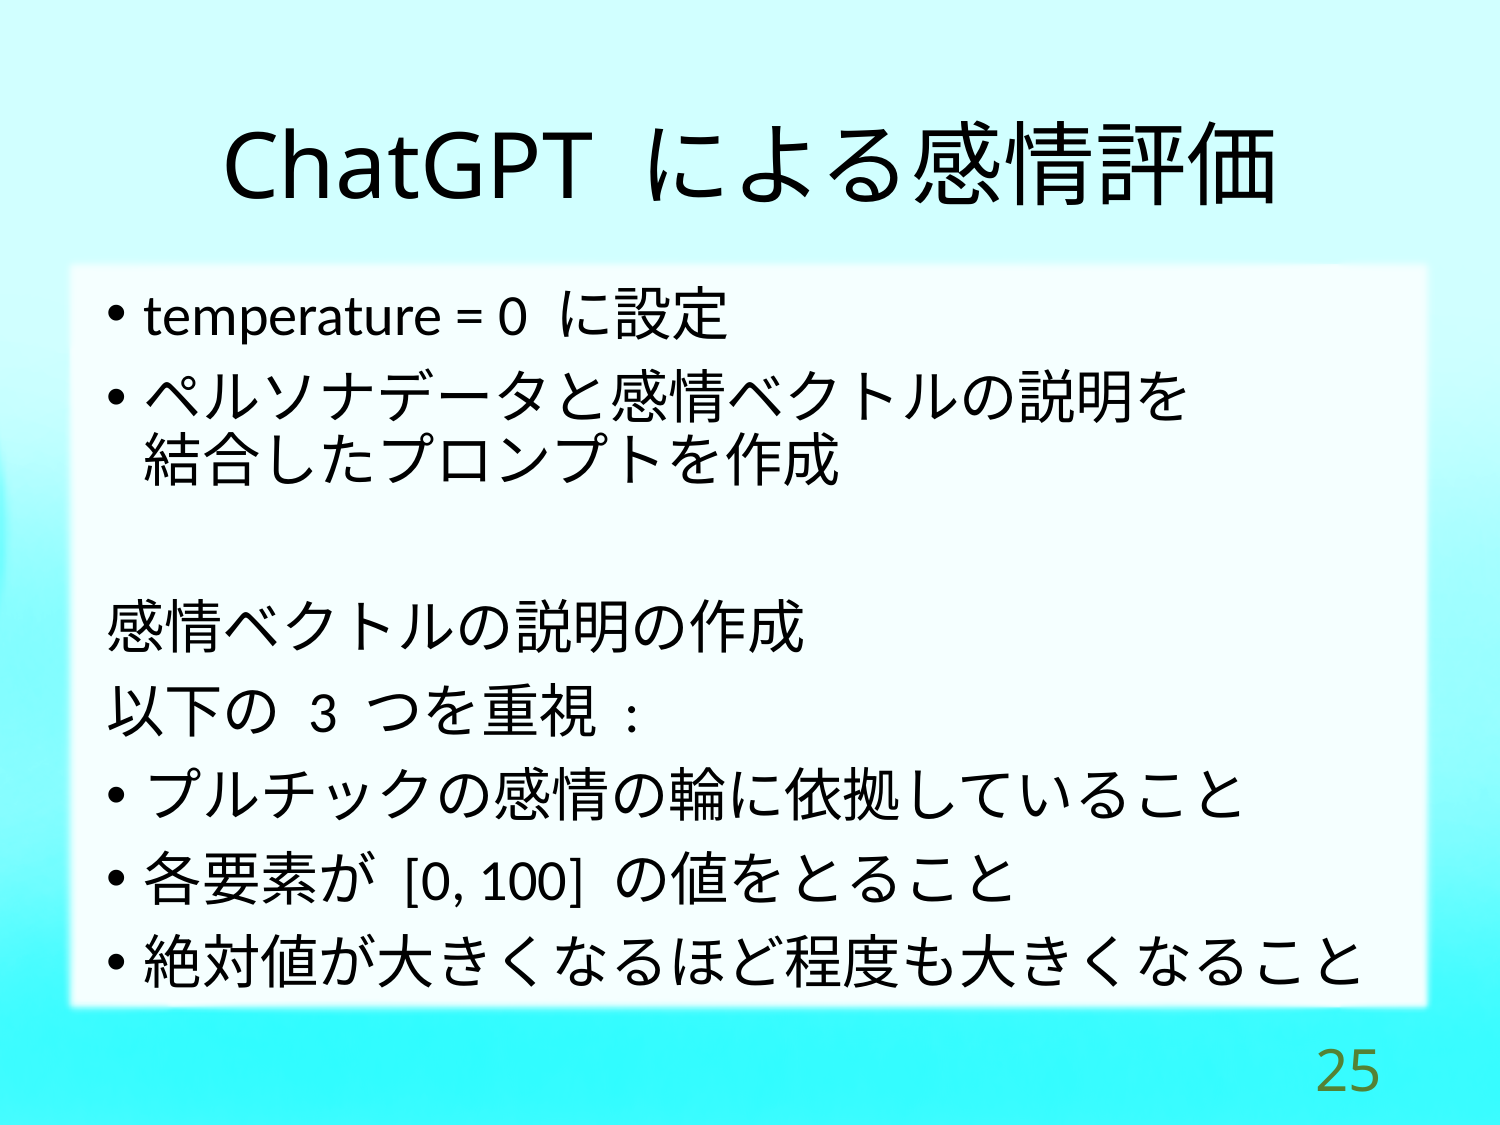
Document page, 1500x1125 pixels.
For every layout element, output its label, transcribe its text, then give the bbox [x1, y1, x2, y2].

list temperature = 0 に設定 ペルソナデータと感情ベクトルの説明を 結合したプロンプトを作成 感情ベクトルの説明の作成 以下の 3 つを重視 : プルチックの感情の輪に依拠していること 各要素が [0, 100] の値をとること 絶対値が大きくなるほど程度も大きくなること [91, 277, 1386, 1008]
picture [0, 0, 1500, 1125]
text_box ChatGPT による感情評価 [103, 59, 1397, 278]
slide_number 24 [1242, 1042, 1397, 1103]
